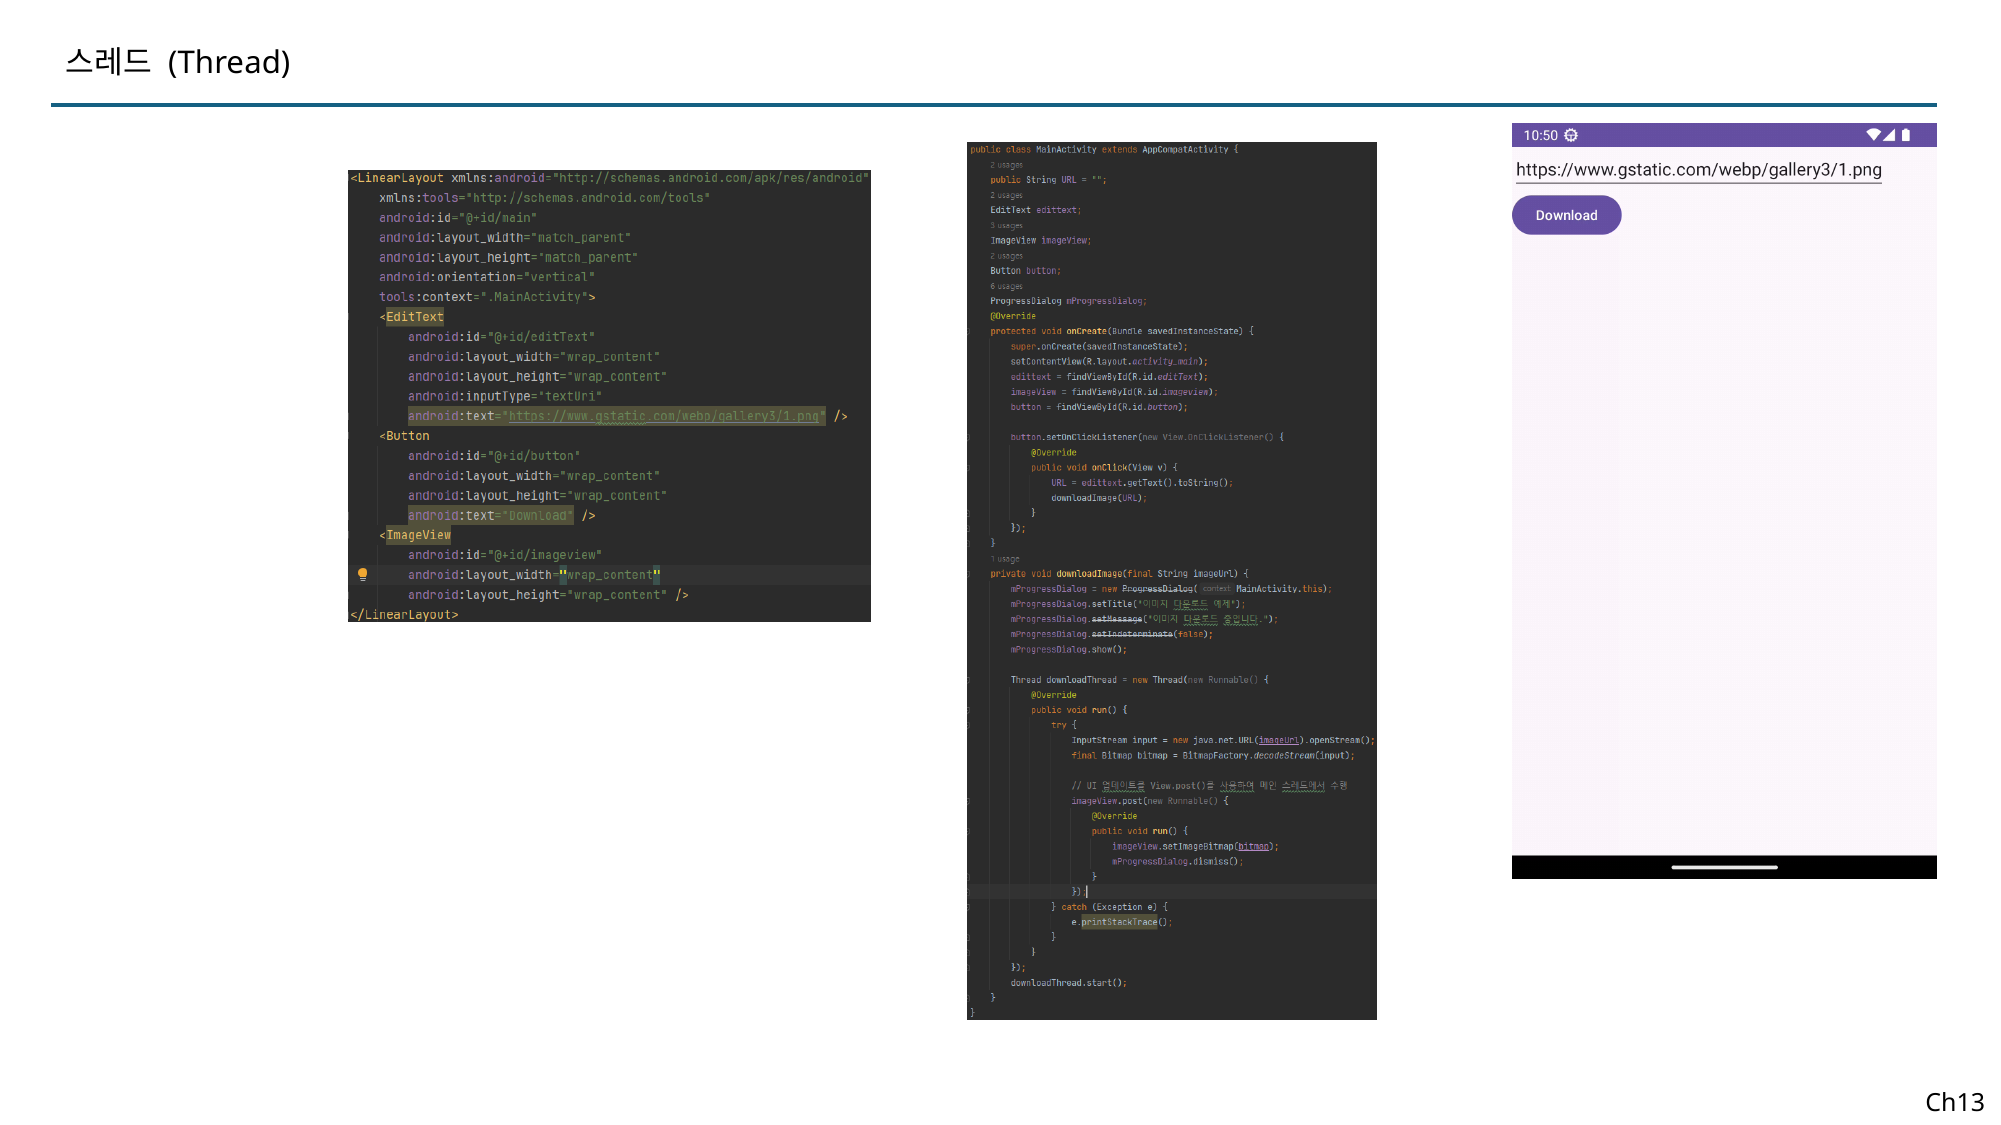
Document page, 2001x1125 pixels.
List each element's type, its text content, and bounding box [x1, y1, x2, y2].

picture [967, 141, 1378, 1021]
picture [347, 170, 871, 623]
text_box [1511, 121, 1939, 881]
text_box 스레드 (Thread) [50, 34, 697, 87]
text_box Ch13 [1883, 1079, 2000, 1125]
